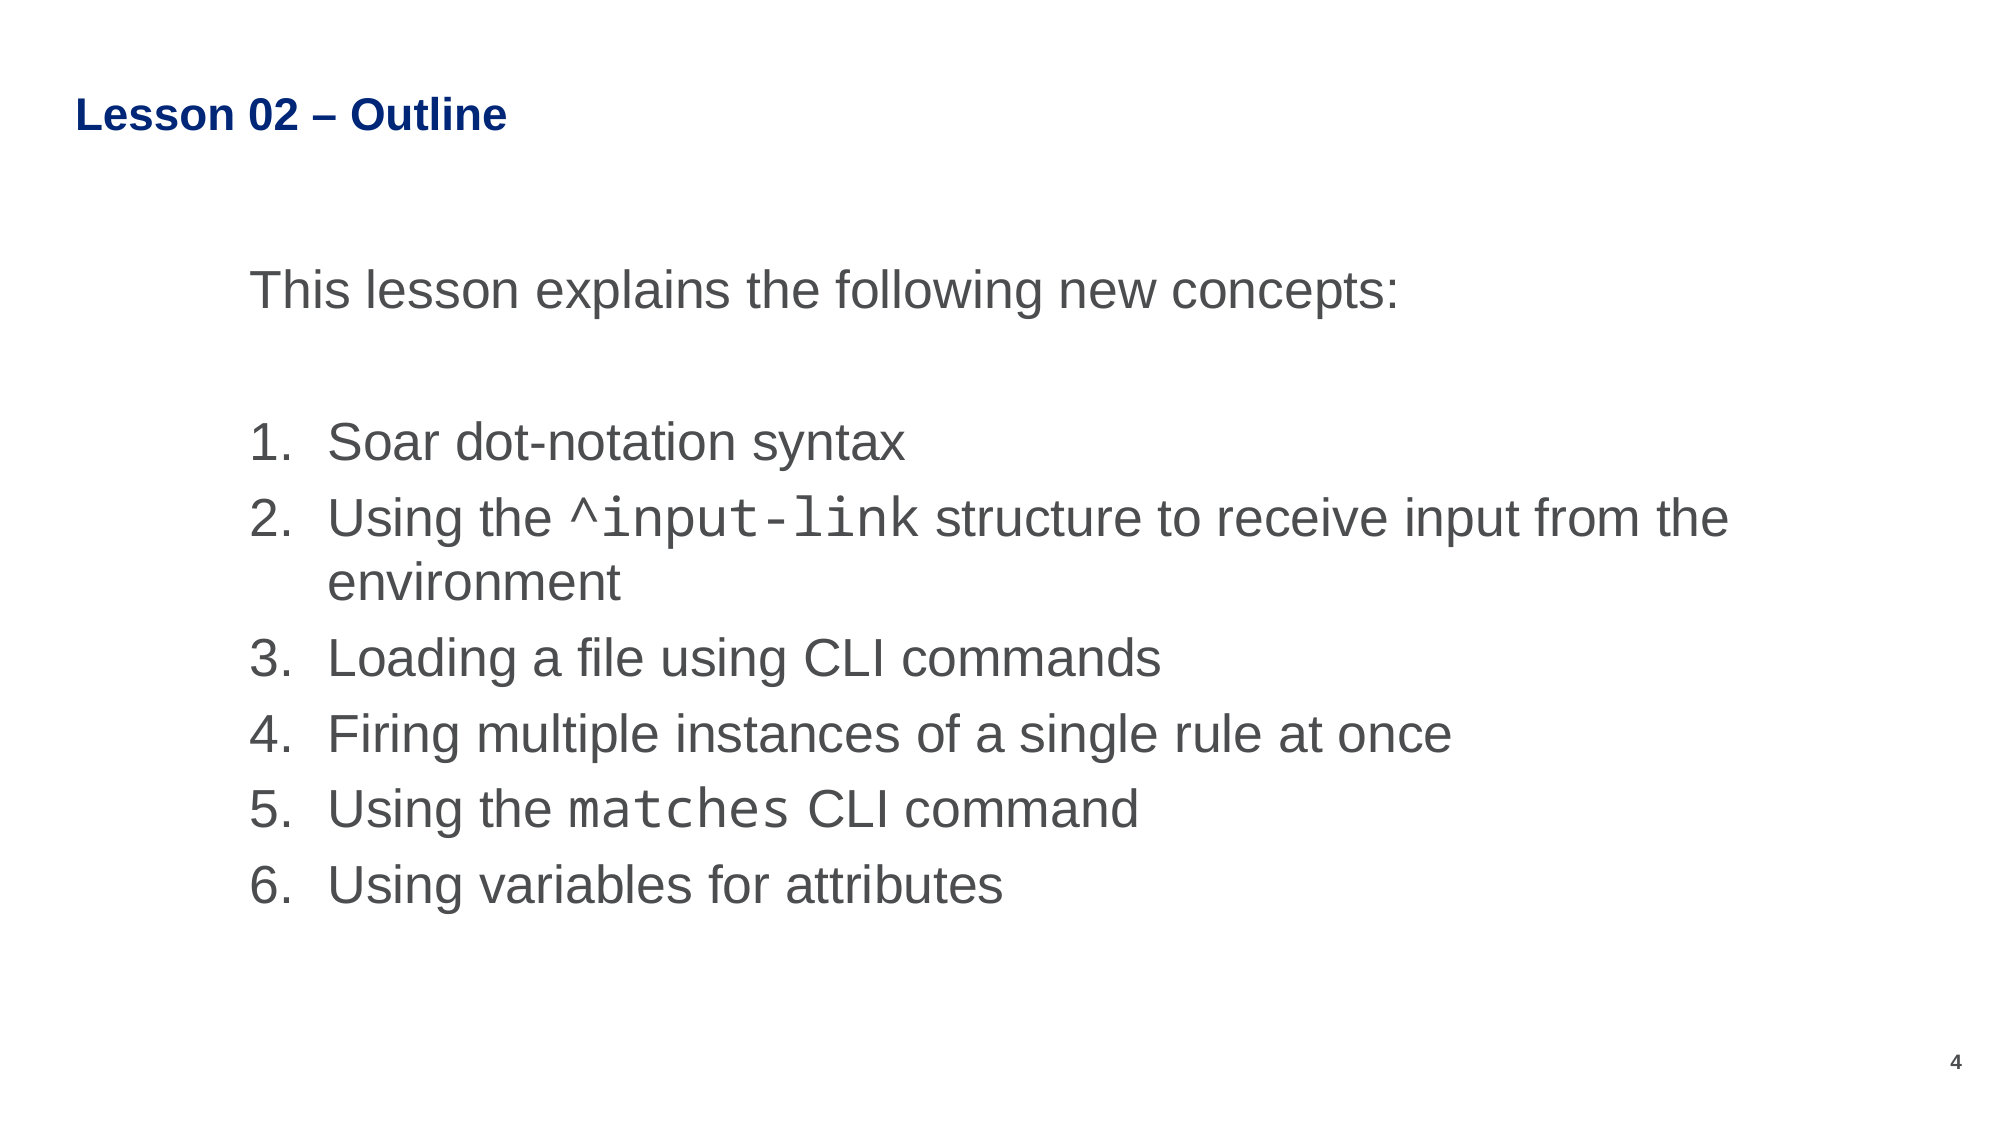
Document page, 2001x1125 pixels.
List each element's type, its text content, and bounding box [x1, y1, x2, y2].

list This lesson explains the following new concepts: Soar dot-notation syntax Using the ^input-link structure to receive input from the environment Loading a file using CLI commands Firing multiple instances of a single rule at once Using the matches CLI command Using variables for attributes [249, 255, 1750, 918]
title Lesson 02 – Outline [75, 91, 1650, 142]
